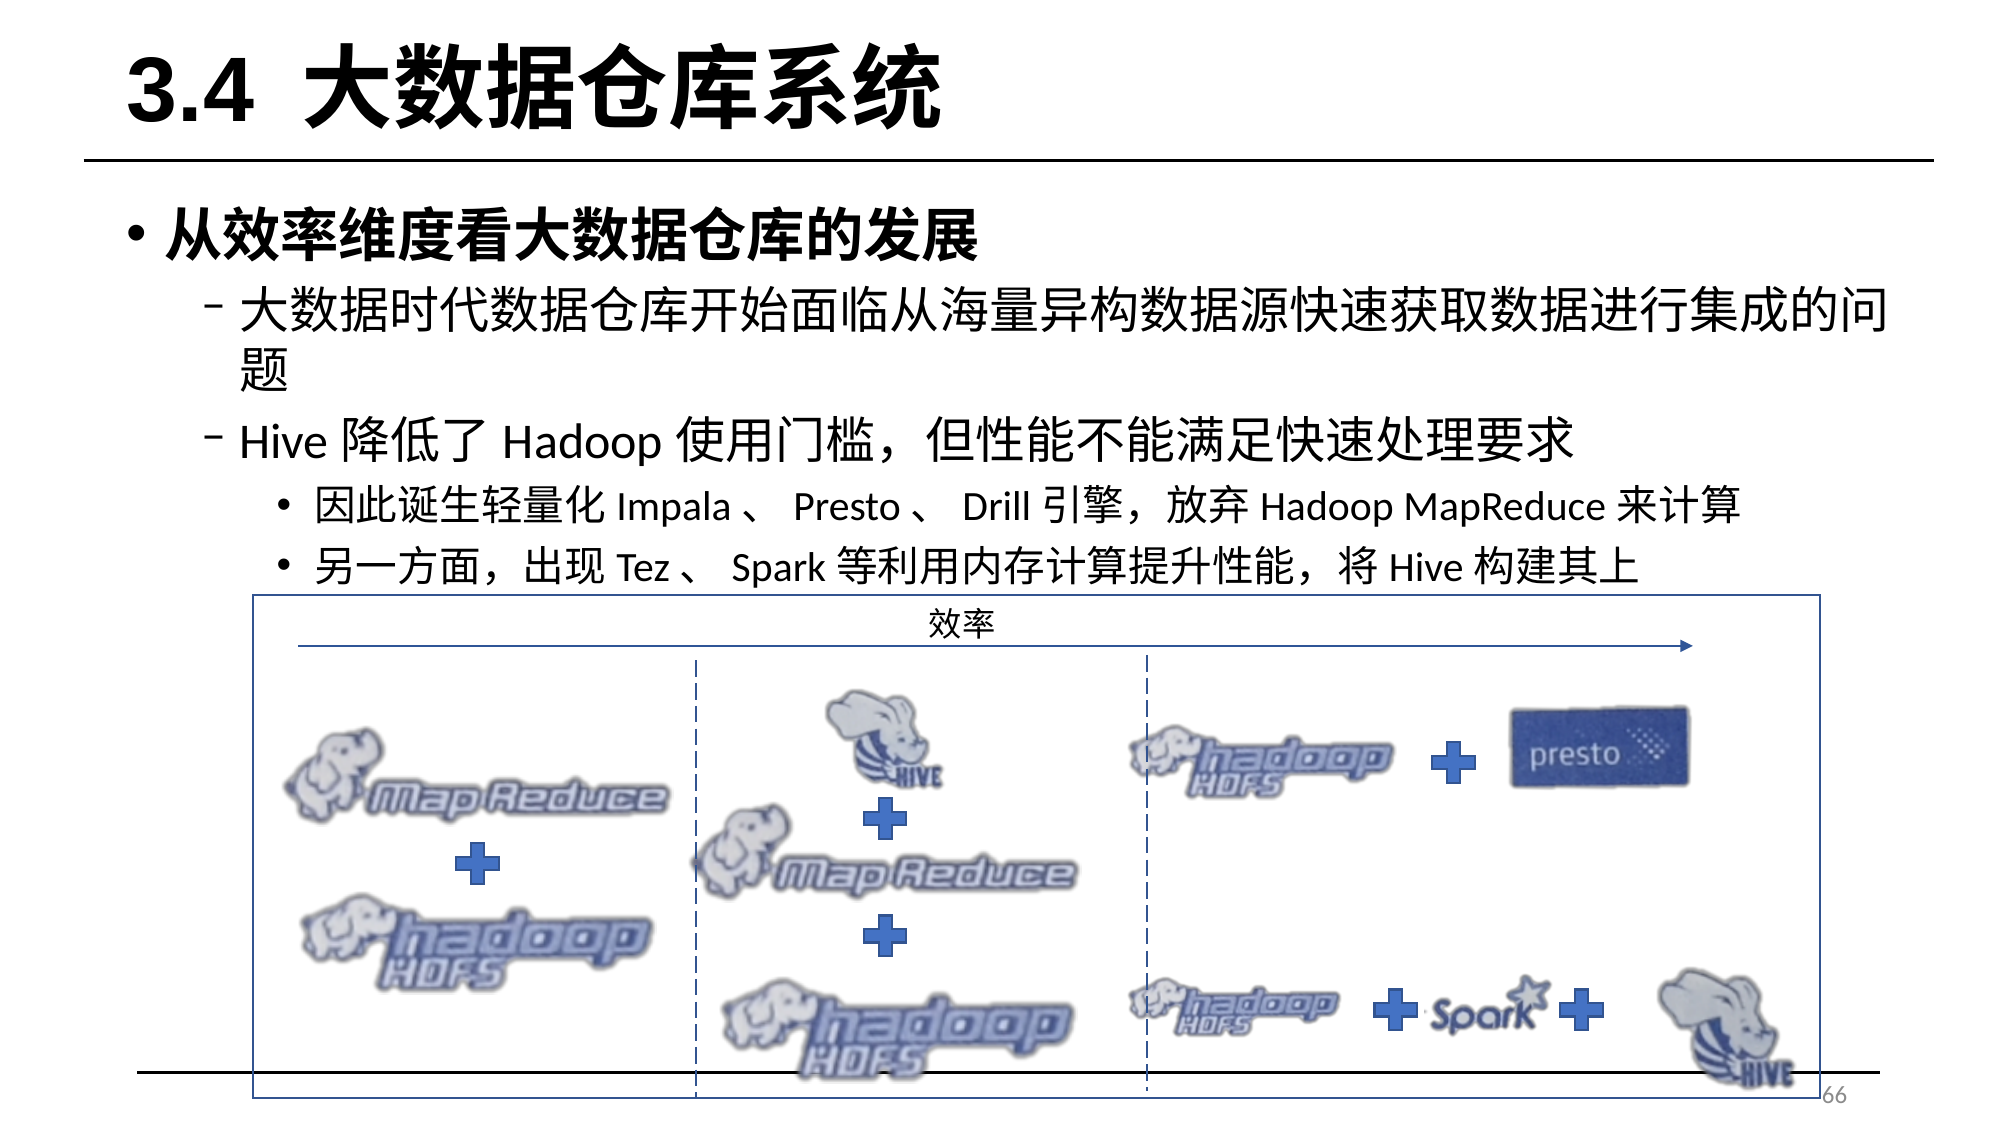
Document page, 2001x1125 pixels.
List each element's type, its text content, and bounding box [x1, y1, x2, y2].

slide_number 66 [1412, 1063, 1863, 1124]
list 从效率维度看大数据仓库的发展 大数据时代数据仓库开始面临从海量异构数据源快速获取数据进行集成的问题 Hive降低了Hadoop使用门槛，但性能不能满足快速处理要求 因此诞生轻量化Impala、Presto、Drill引擎，放弃Hadoop MapReduce来计算 另一方面，出现Tez、Spark等利用内存计算提升性能，将Hive构建其上 [111, 190, 1905, 1014]
title 3.4 大数据仓库系统 [111, 22, 1905, 161]
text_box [253, 595, 1820, 1098]
